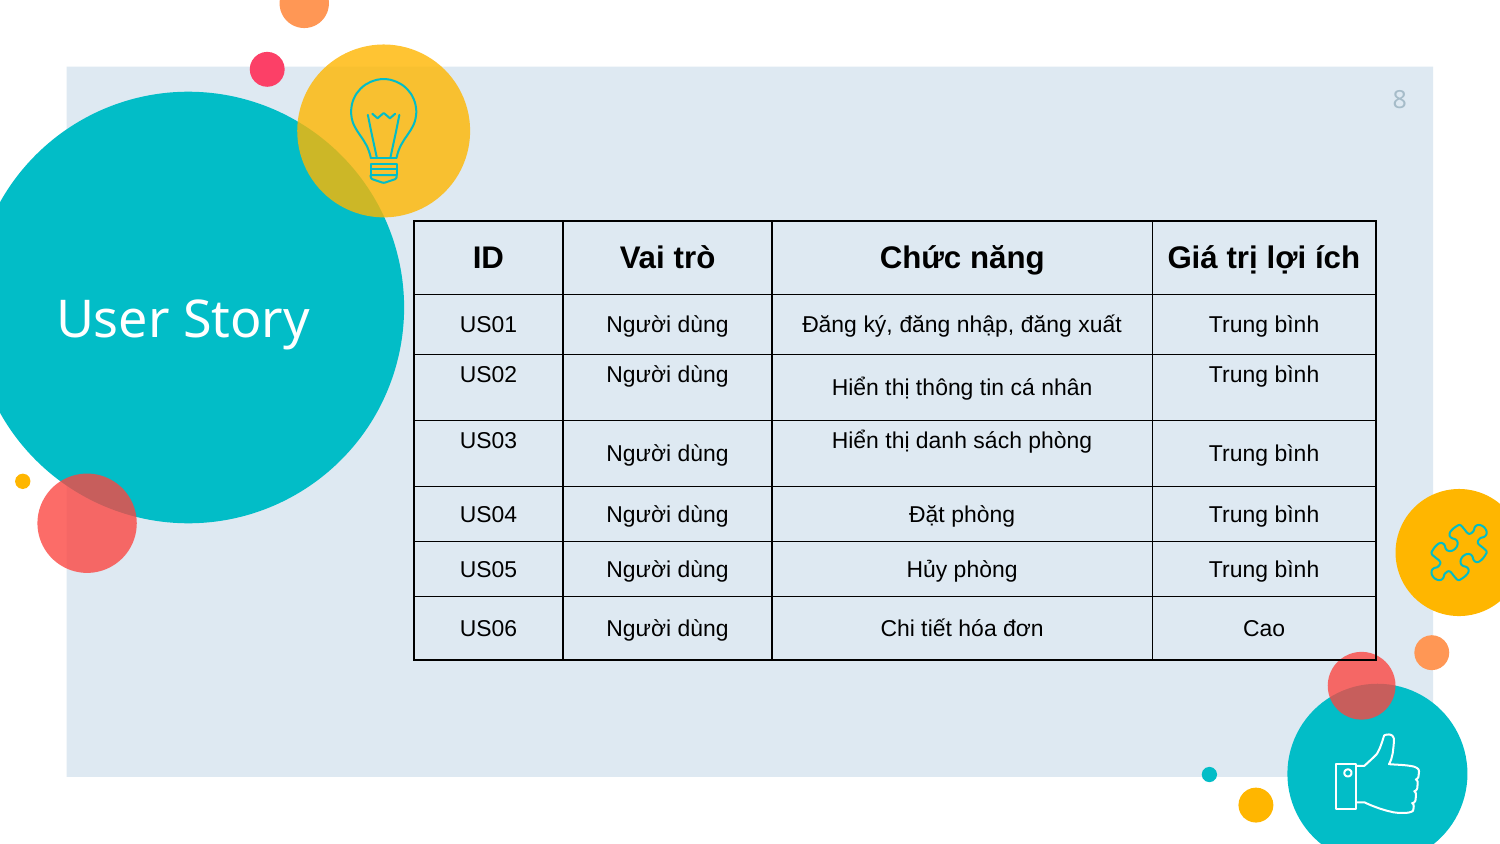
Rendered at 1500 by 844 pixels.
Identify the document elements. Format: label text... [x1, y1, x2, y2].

table_cell Trung bình [1153, 542, 1375, 596]
table_cell US04 [415, 487, 562, 541]
table_header Giá trị lợi ích [1153, 222, 1375, 294]
table_cell Người dùng [564, 487, 771, 541]
table_header ID [415, 222, 562, 294]
table_cell Người dùng [564, 355, 771, 420]
table_cell Cao [1153, 597, 1375, 659]
table_cell Trung bình [1153, 421, 1375, 486]
table_cell US01 [415, 295, 562, 354]
table_cell Trung bình [1153, 487, 1375, 541]
table_cell Hiển thị danh sách phòng [773, 421, 1152, 486]
table_cell Hủy phòng [773, 542, 1152, 596]
title User Story [41, 100, 393, 533]
table_cell US02 [415, 355, 562, 420]
table_header Vai trò [564, 222, 771, 294]
table_cell Người dùng [564, 295, 771, 354]
table_cell US05 [415, 542, 562, 596]
table_cell Chi tiết hóa đơn [773, 597, 1152, 659]
table_cell Đăng ký, đăng nhập, đăng xuất [773, 295, 1152, 354]
table_cell US06 [415, 597, 562, 659]
table_header Chức năng [773, 222, 1152, 294]
table_cell Đặt phòng [773, 487, 1152, 541]
table_cell Người dùng [564, 542, 771, 596]
table_cell Hiển thị thông tin cá nhân [773, 355, 1152, 420]
table_cell Trung bình [1153, 355, 1375, 420]
table_cell US03 [415, 421, 562, 486]
table_cell Người dùng [564, 421, 771, 486]
table_cell Trung bình [1153, 295, 1375, 354]
table_cell Người dùng [564, 597, 771, 659]
slide_number 8 [1331, 68, 1422, 134]
